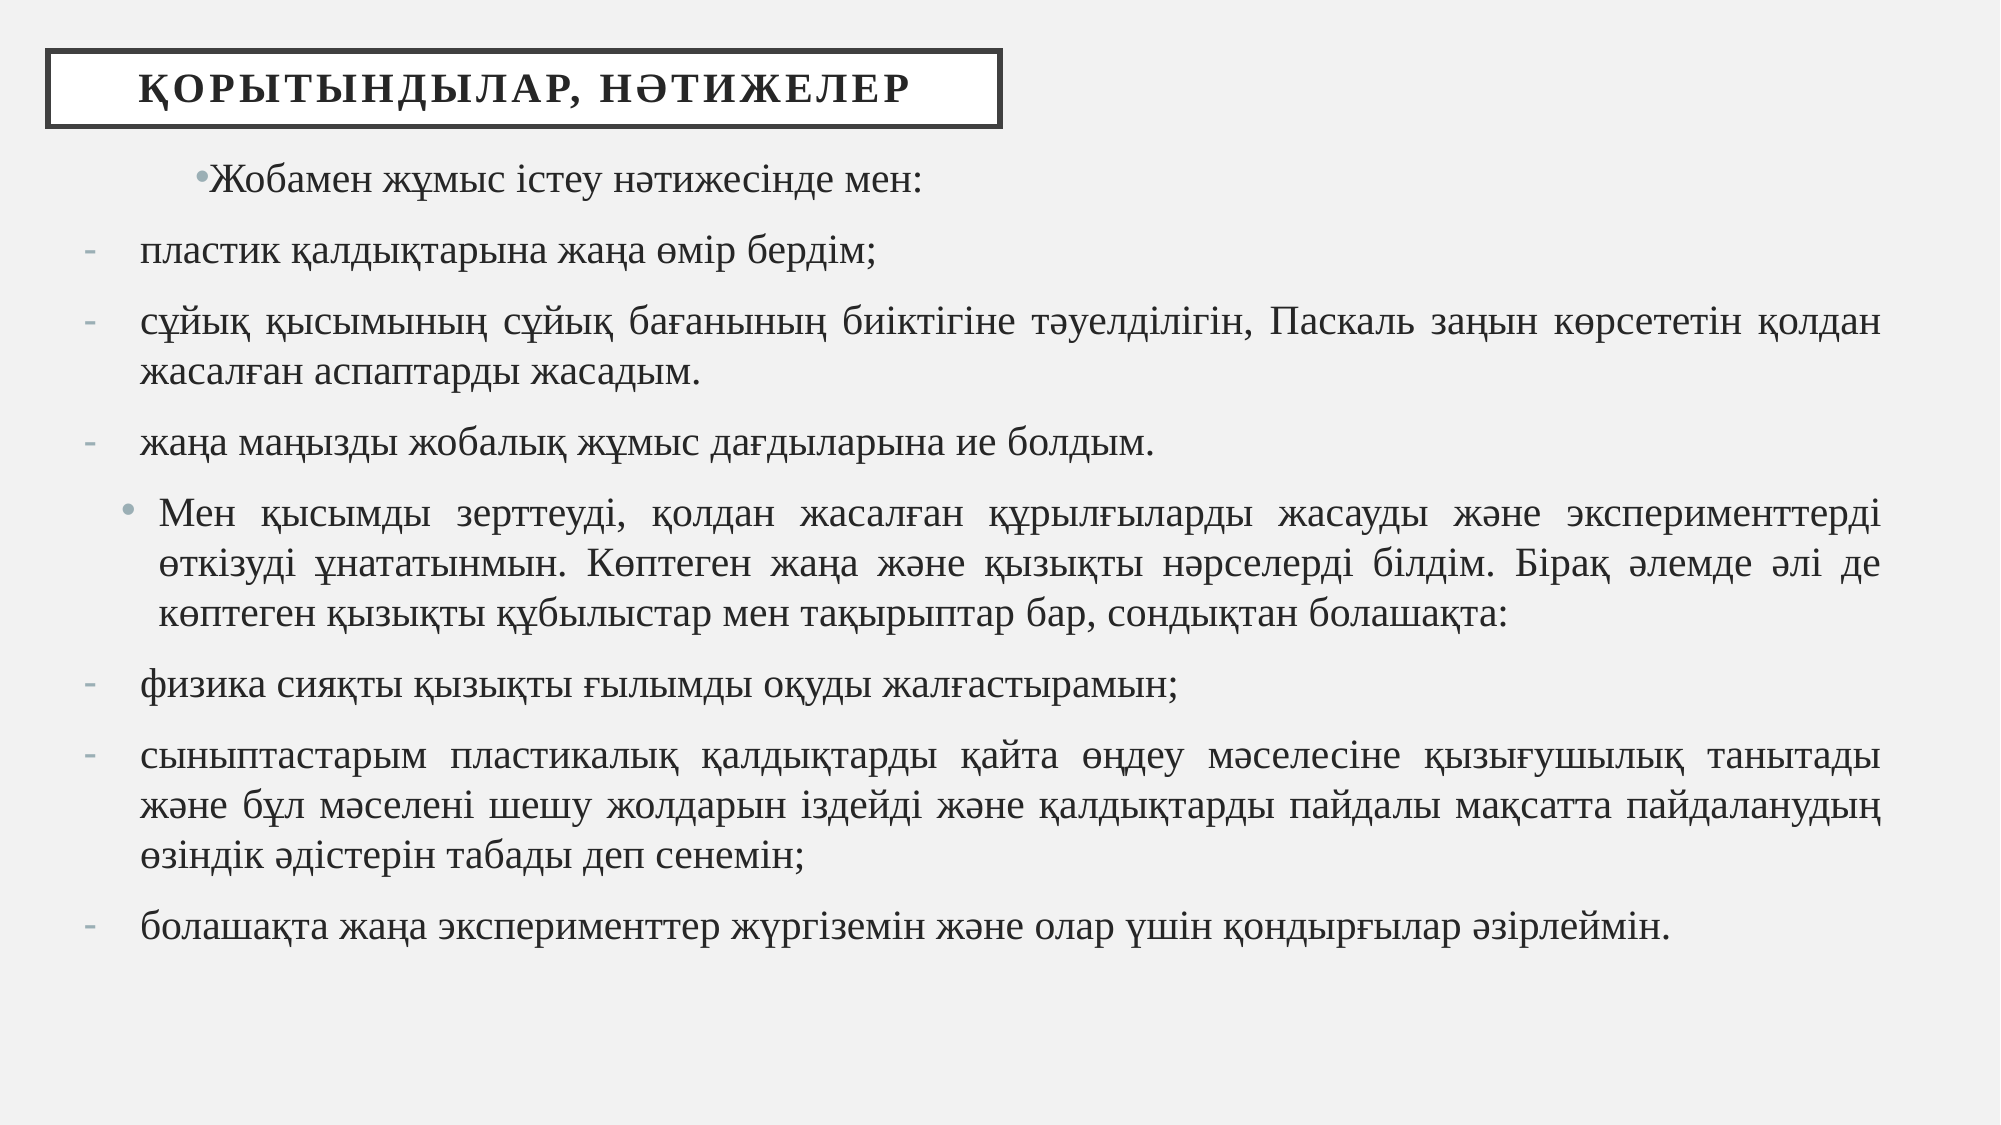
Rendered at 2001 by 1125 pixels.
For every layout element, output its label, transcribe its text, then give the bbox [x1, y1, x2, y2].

title Қорытындылар, нәтижелер [45, 48, 1003, 129]
list Жобамен жұмыс істеу нәтижесінде мен: пластик қалдықтарына жаңа өмір бердім; сұйық қысымының сұйық бағанының биіктігіне тәуелділігін, Паскаль заңын көрсететін қолдан жасалған аспаптарды жасадым. жаңа маңызды жобалық жұмыс дағдыларына ие болдым. Мен қысымды зерттеуді, қолдан жасалған құрылғыларды жасауды және эксперименттерді өткізуді ұнататынмын. Көптеген жаңа және қызықты нәрселерді білдім. Бірақ әлемде әлі де көптеген қызықты құбылыстар мен тақырыптар бар, сондықтан болашақта: физика сияқты қызықты ғылымды оқуды жалғастырамын; сыныптастарым пластикалық қалдықтарды қайта өңдеу мәселесіне қызығушылық танытады және бұл мәселені шешу жолдарын іздейді және қалдықтарды пайдалы мақсатта пайдаланудың өзіндік әдістерін табады деп сенемін; болашақта жаңа эксперименттер жүргіземін және олар үшін қондырғылар әзірлеймін. [68, 143, 1897, 1017]
